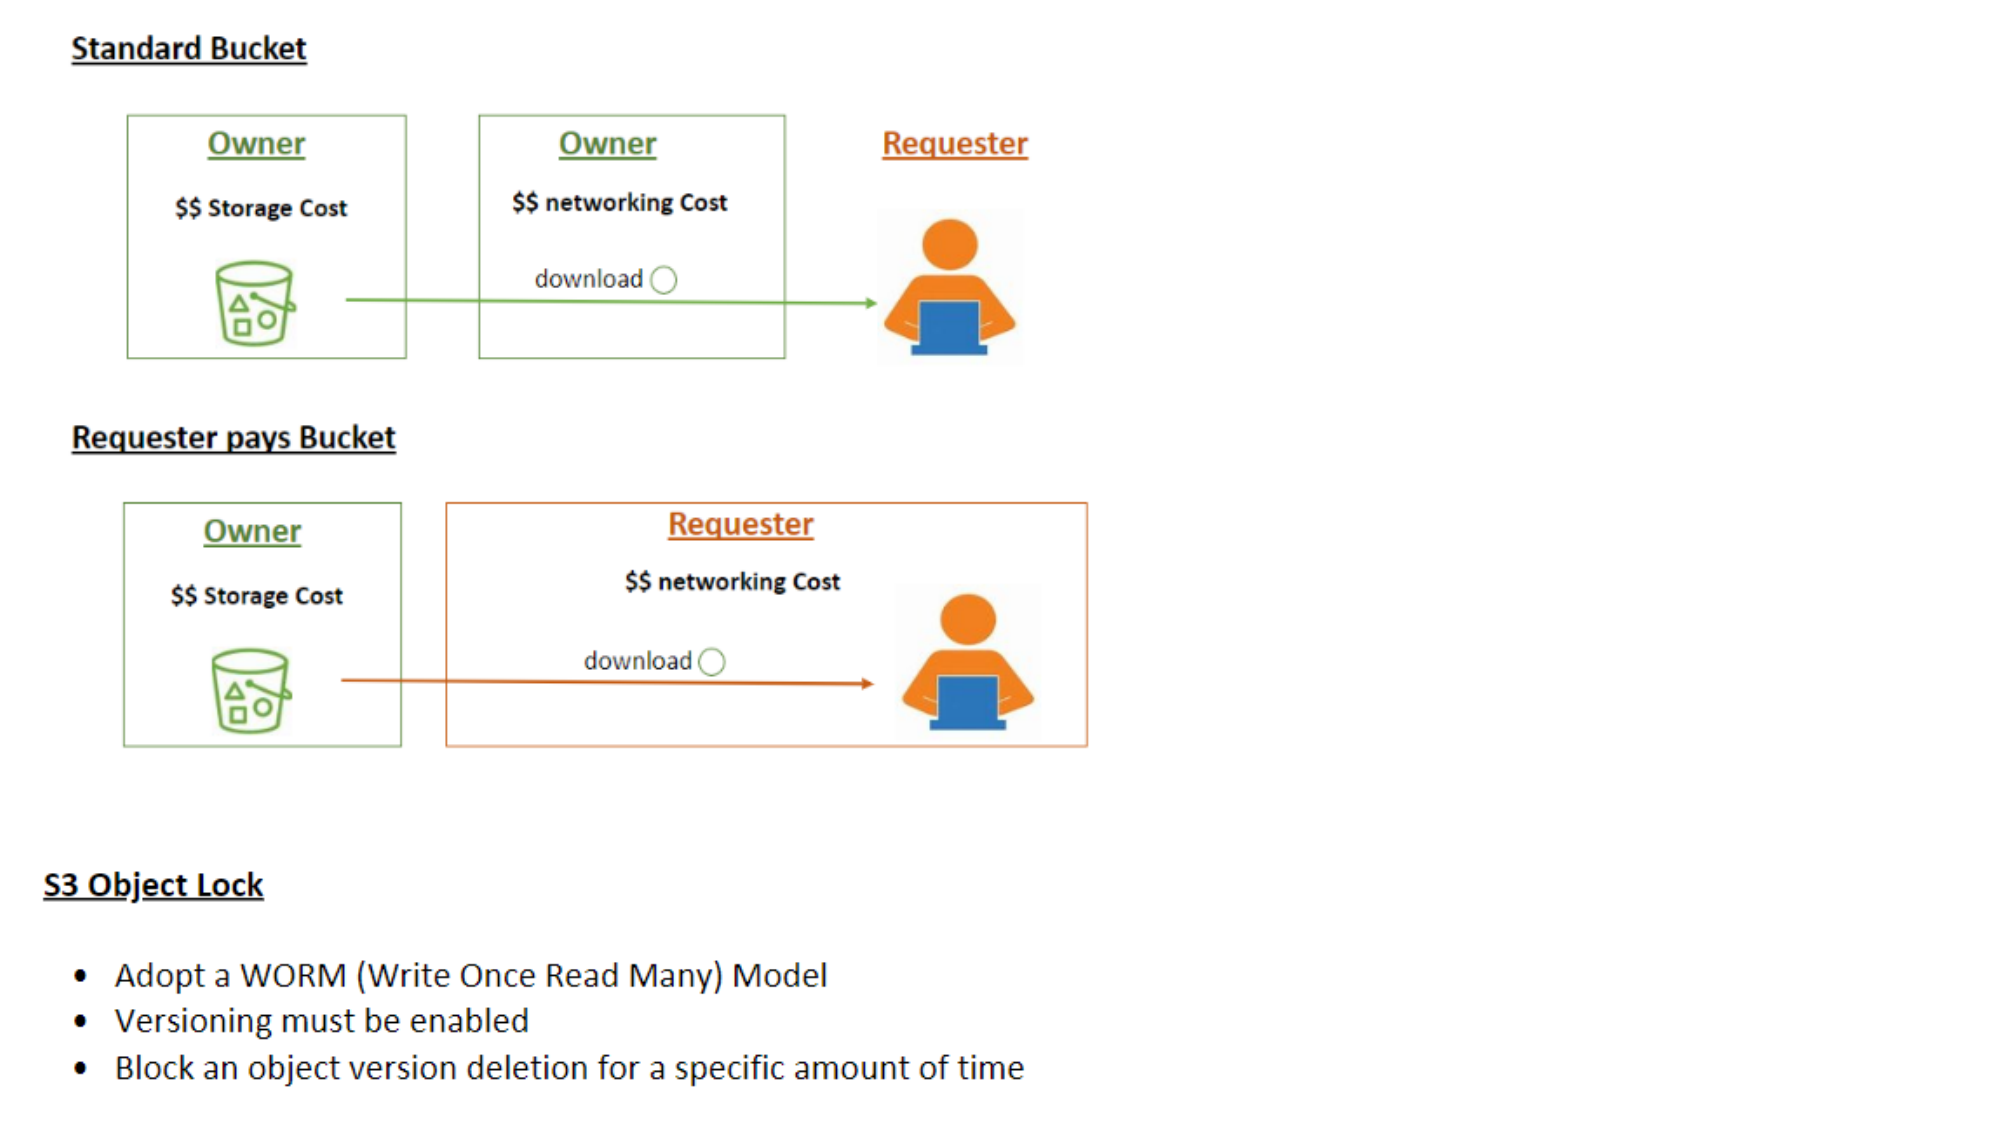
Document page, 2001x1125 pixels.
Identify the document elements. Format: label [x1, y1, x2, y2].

picture [40, 23, 1099, 1090]
